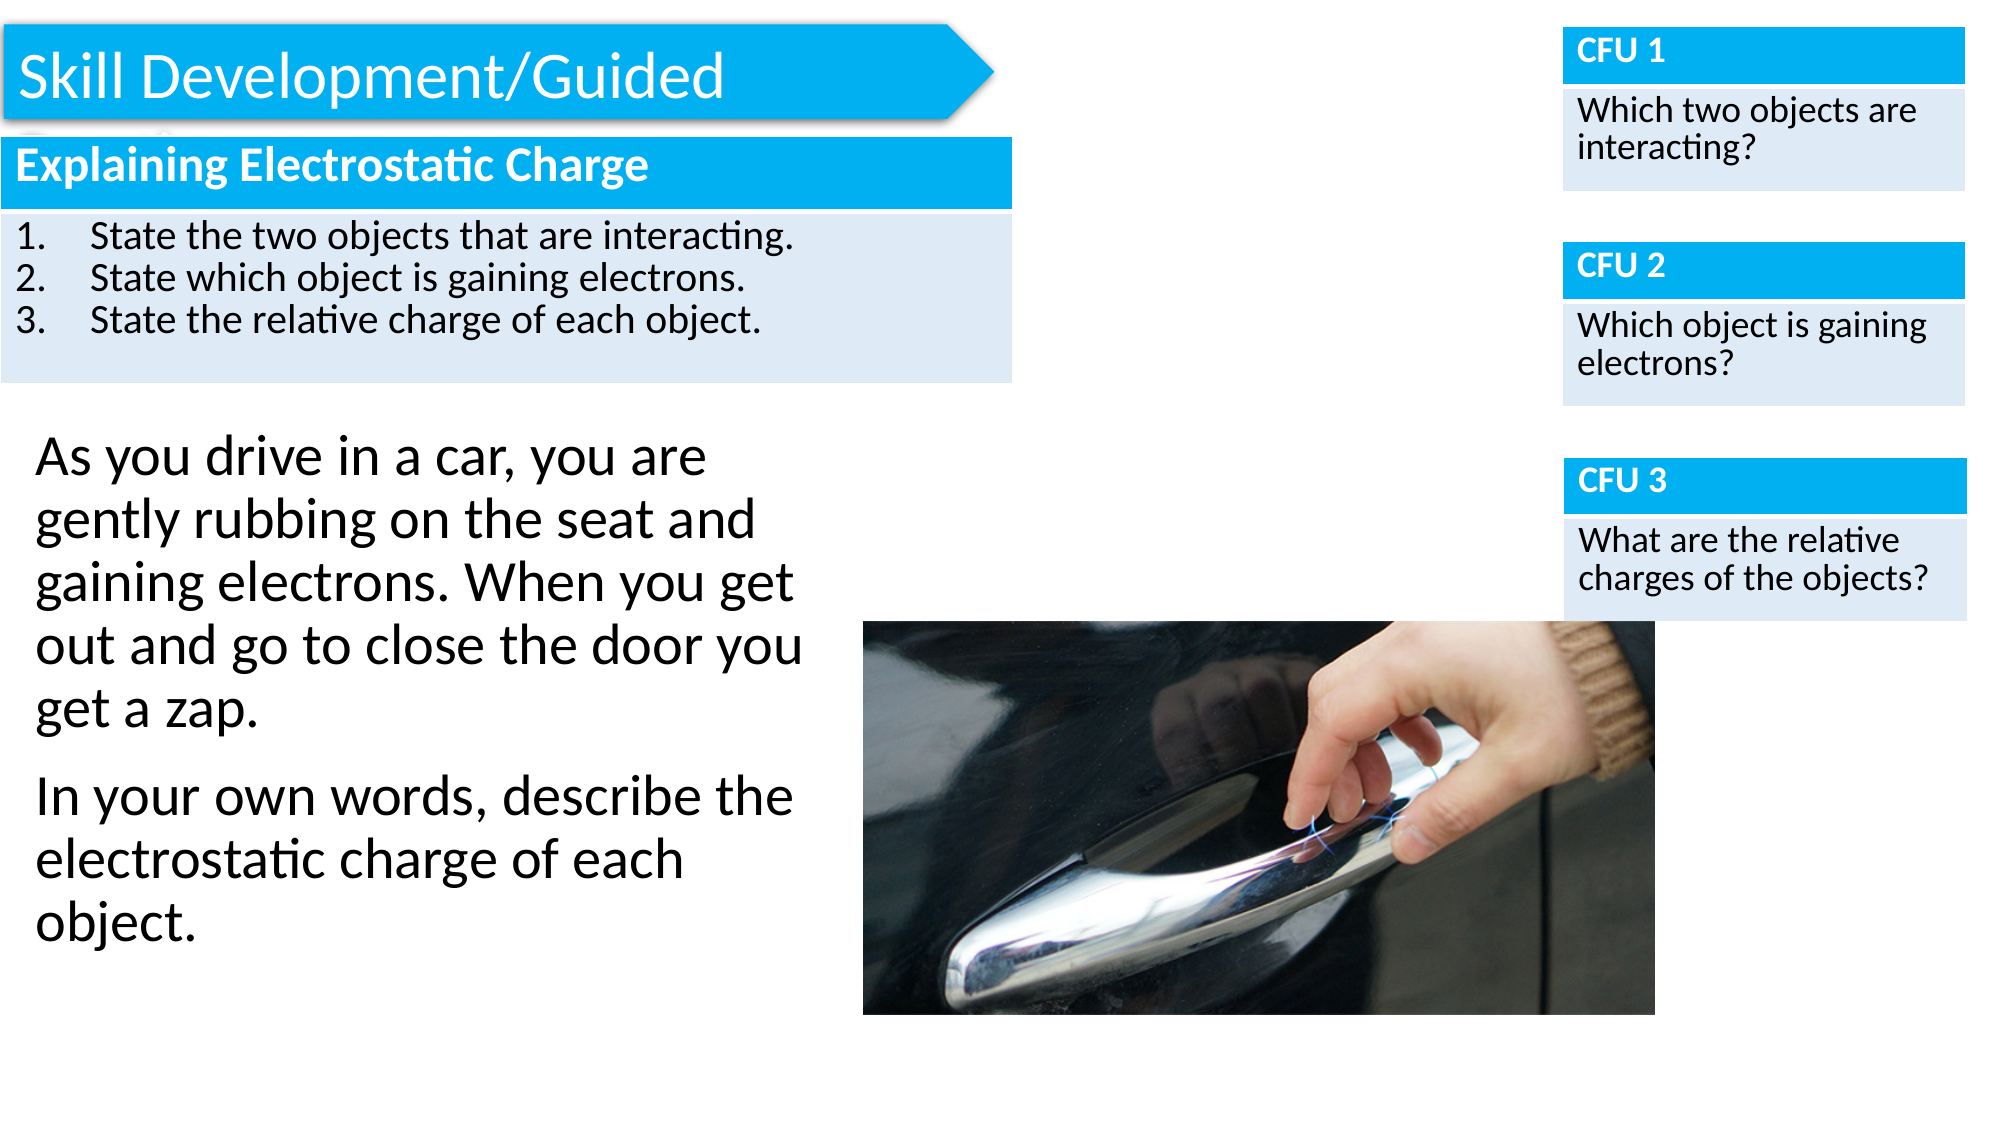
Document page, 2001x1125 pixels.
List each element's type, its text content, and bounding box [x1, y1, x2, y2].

text_box Skill Development/Guided Practice [3, 24, 995, 119]
table_cell Which two objects are interacting? [1563, 89, 1965, 191]
text_box As you drive in a car, you are gently rubbing on the seat and gaining electrons. When you get out and go to close the door you get a zap. In your own words, describe the electrostatic charge of each object. [20, 417, 864, 699]
table_header Explaining Electrostatic Charge [1, 137, 1012, 209]
table_cell State the two objects that are interacting. State which object is gaining electrons. State the relative charge of each object. [1, 214, 1012, 383]
table_cell Which object is gaining electrons? [1563, 304, 1965, 406]
table_header CFU 1 [1563, 27, 1965, 84]
table_cell What are the relative charges of the objects? [1564, 519, 1967, 621]
table_header CFU 2 [1563, 242, 1965, 299]
picture [863, 621, 1655, 1016]
table_header CFU 3 [1564, 458, 1967, 514]
